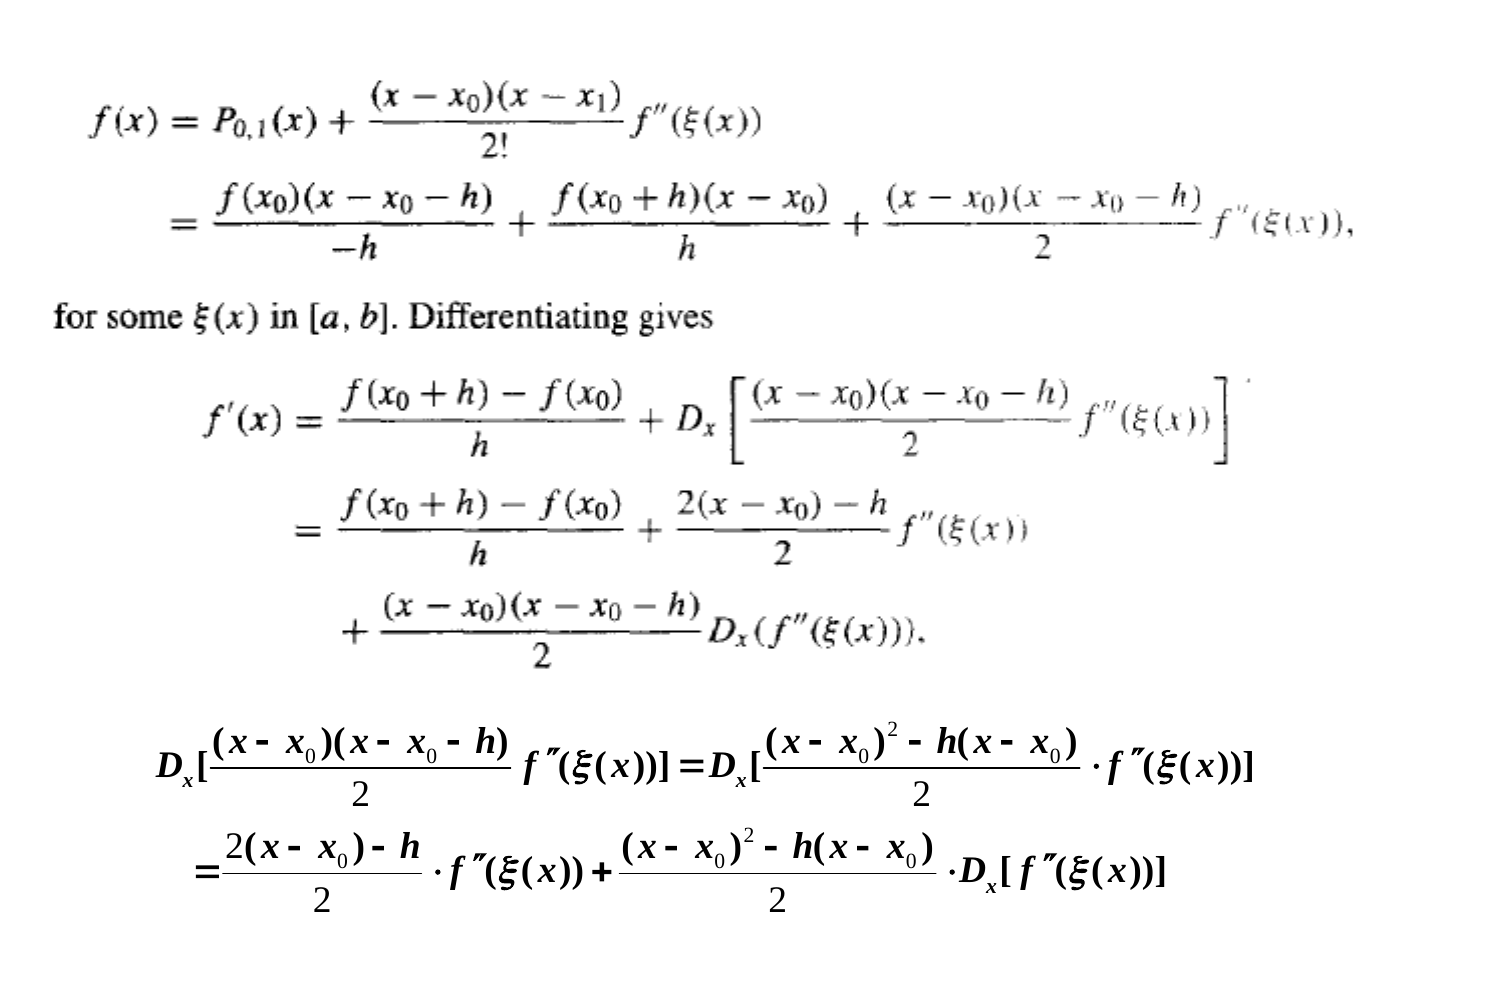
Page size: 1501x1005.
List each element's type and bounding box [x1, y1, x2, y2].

list [49, 76, 1425, 676]
text_box [149, 714, 1257, 917]
